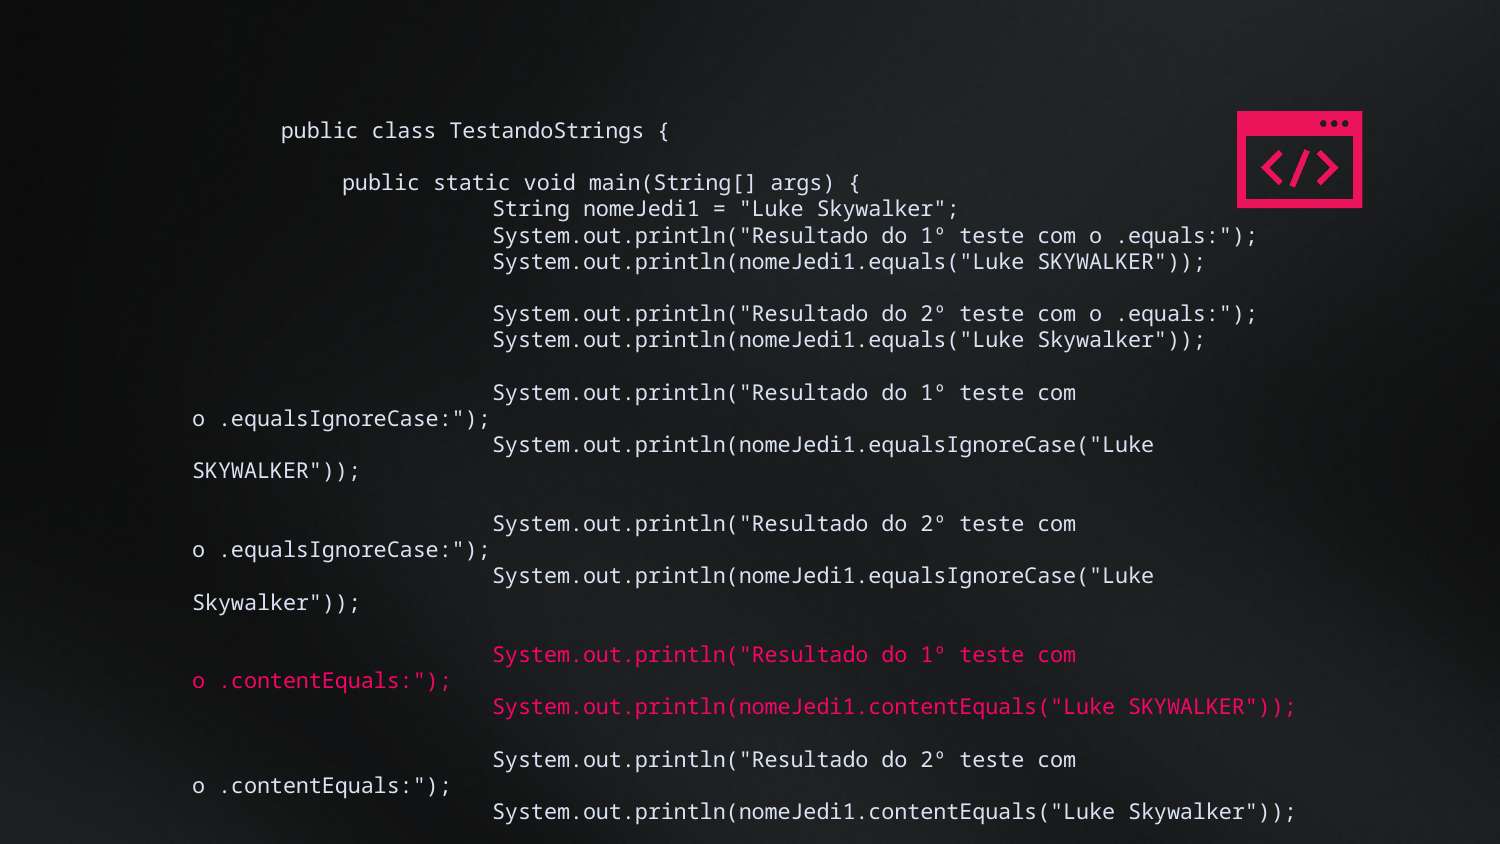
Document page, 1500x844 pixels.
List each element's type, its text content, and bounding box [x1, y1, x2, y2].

picture [0, 0, 1500, 844]
text_box public class TestandoStrings { public static void main(String[] args) { String nomeJedi1 = "Luke Skywalker"; System.out.println("Resultado do 1º teste com o .equals:"); System.out.println(nomeJedi1.equals("Luke SKYWALKER")); System.out.println("Resultado do 2º teste com o .equals:"); System.out.println(nomeJedi1.equals("Luke Skywalker")); System.out.println("Resultado do 1º teste com o .equalsIgnoreCase:"); System.out.println(nomeJedi1.equalsIgnoreCase("Luke SKYWALKER")); System.out.println("Resultado do 2º teste com o .equalsIgnoreCase:"); System.out.println(nomeJedi1.equalsIgnoreCase("Luke Skywalker")); System.out.println("Resultado do 1º teste com o .contentEquals:"); System.out.println(nomeJedi1.contentEquals("Luke SKYWALKER")); System.out.println("Resultado do 2º teste com o .contentEquals:"); System.out.println(nomeJedi1.contentEquals("Luke Skywalker")); } } [177, 56, 1323, 844]
